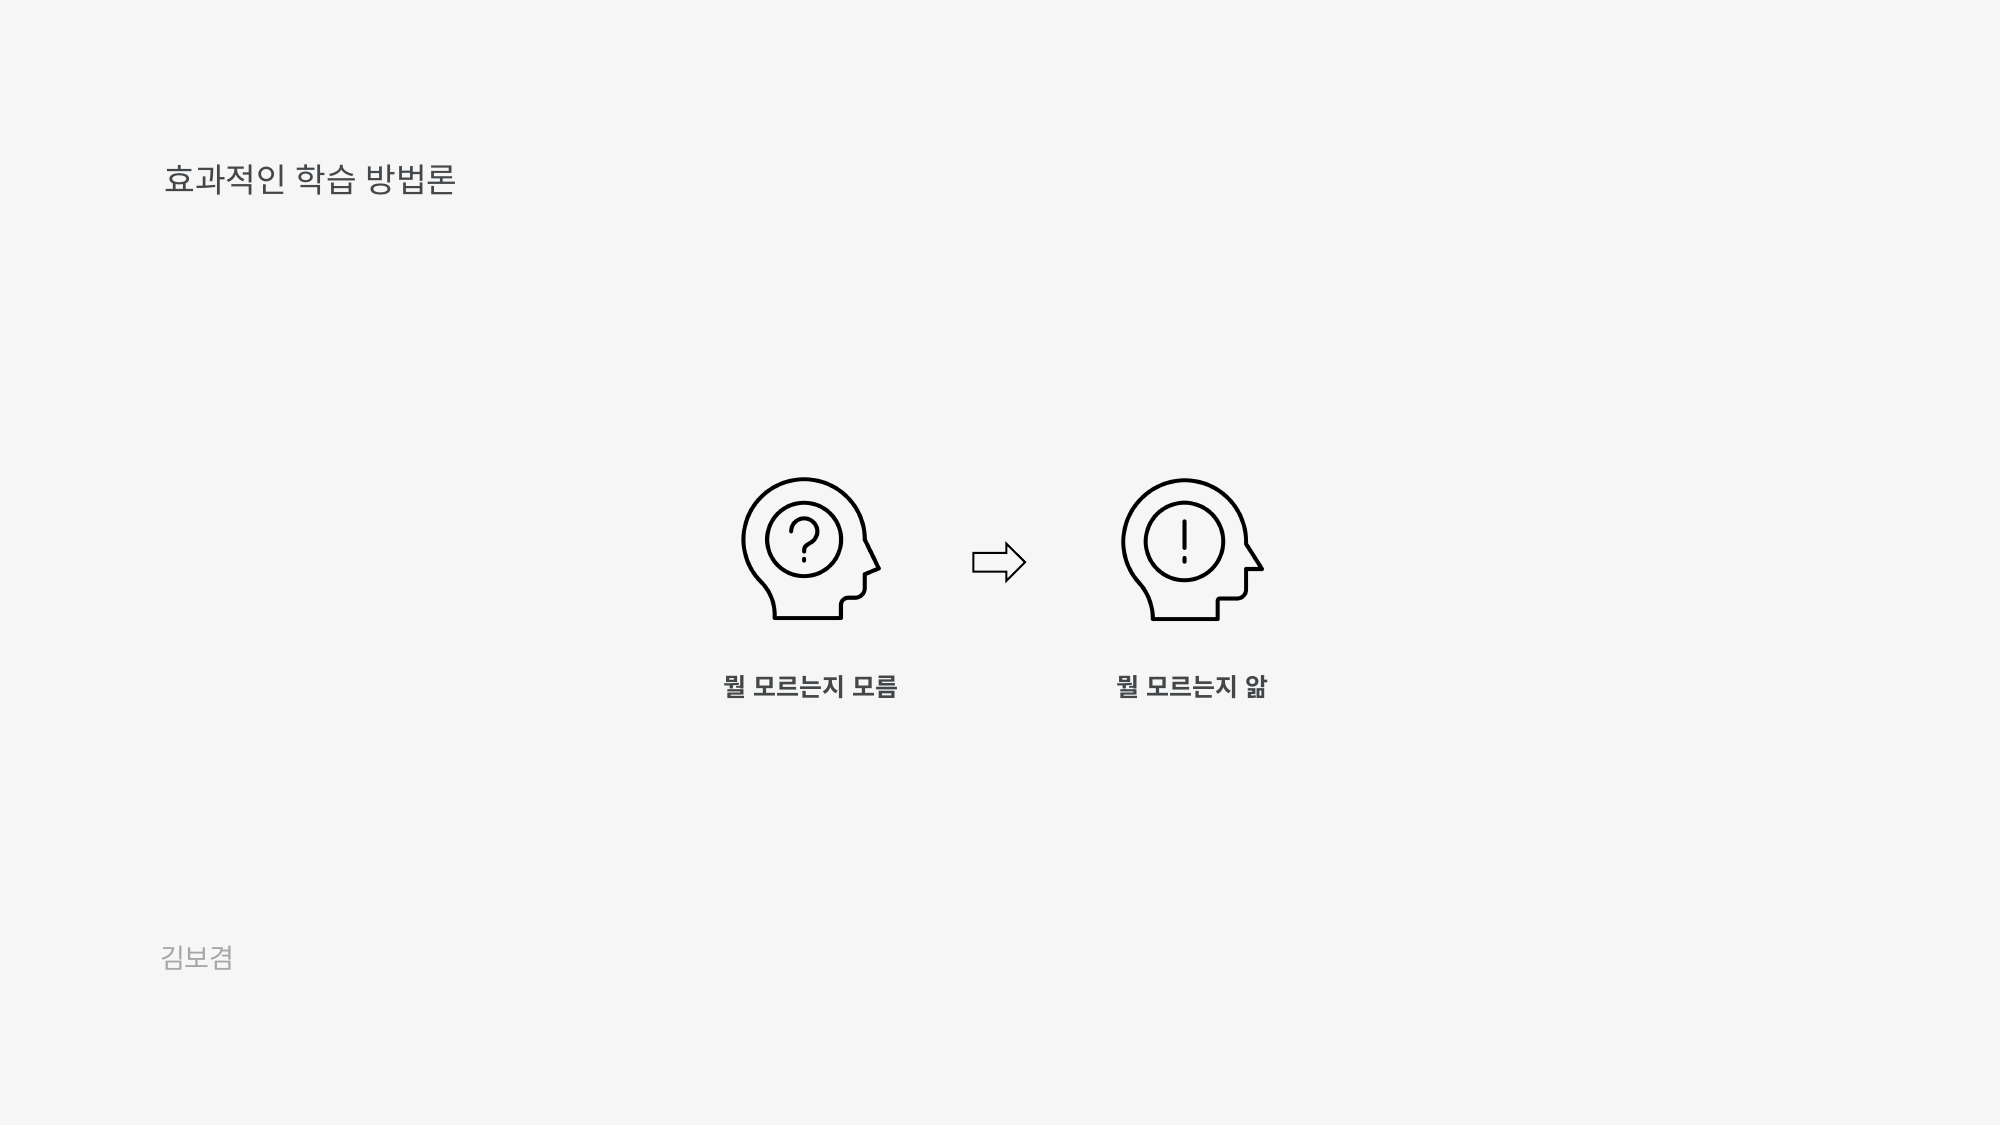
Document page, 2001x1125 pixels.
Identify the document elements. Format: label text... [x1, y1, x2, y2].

text_box 김보겸 [145, 934, 257, 982]
picture [1117, 474, 1268, 625]
picture [735, 473, 887, 625]
text_box 효과적인 학습 방법론 [150, 151, 556, 207]
text_box [972, 541, 1027, 584]
text_box 뭘 모르는지 앎 [1080, 649, 1304, 709]
text_box 뭘 모르는지 모름 [699, 649, 923, 709]
